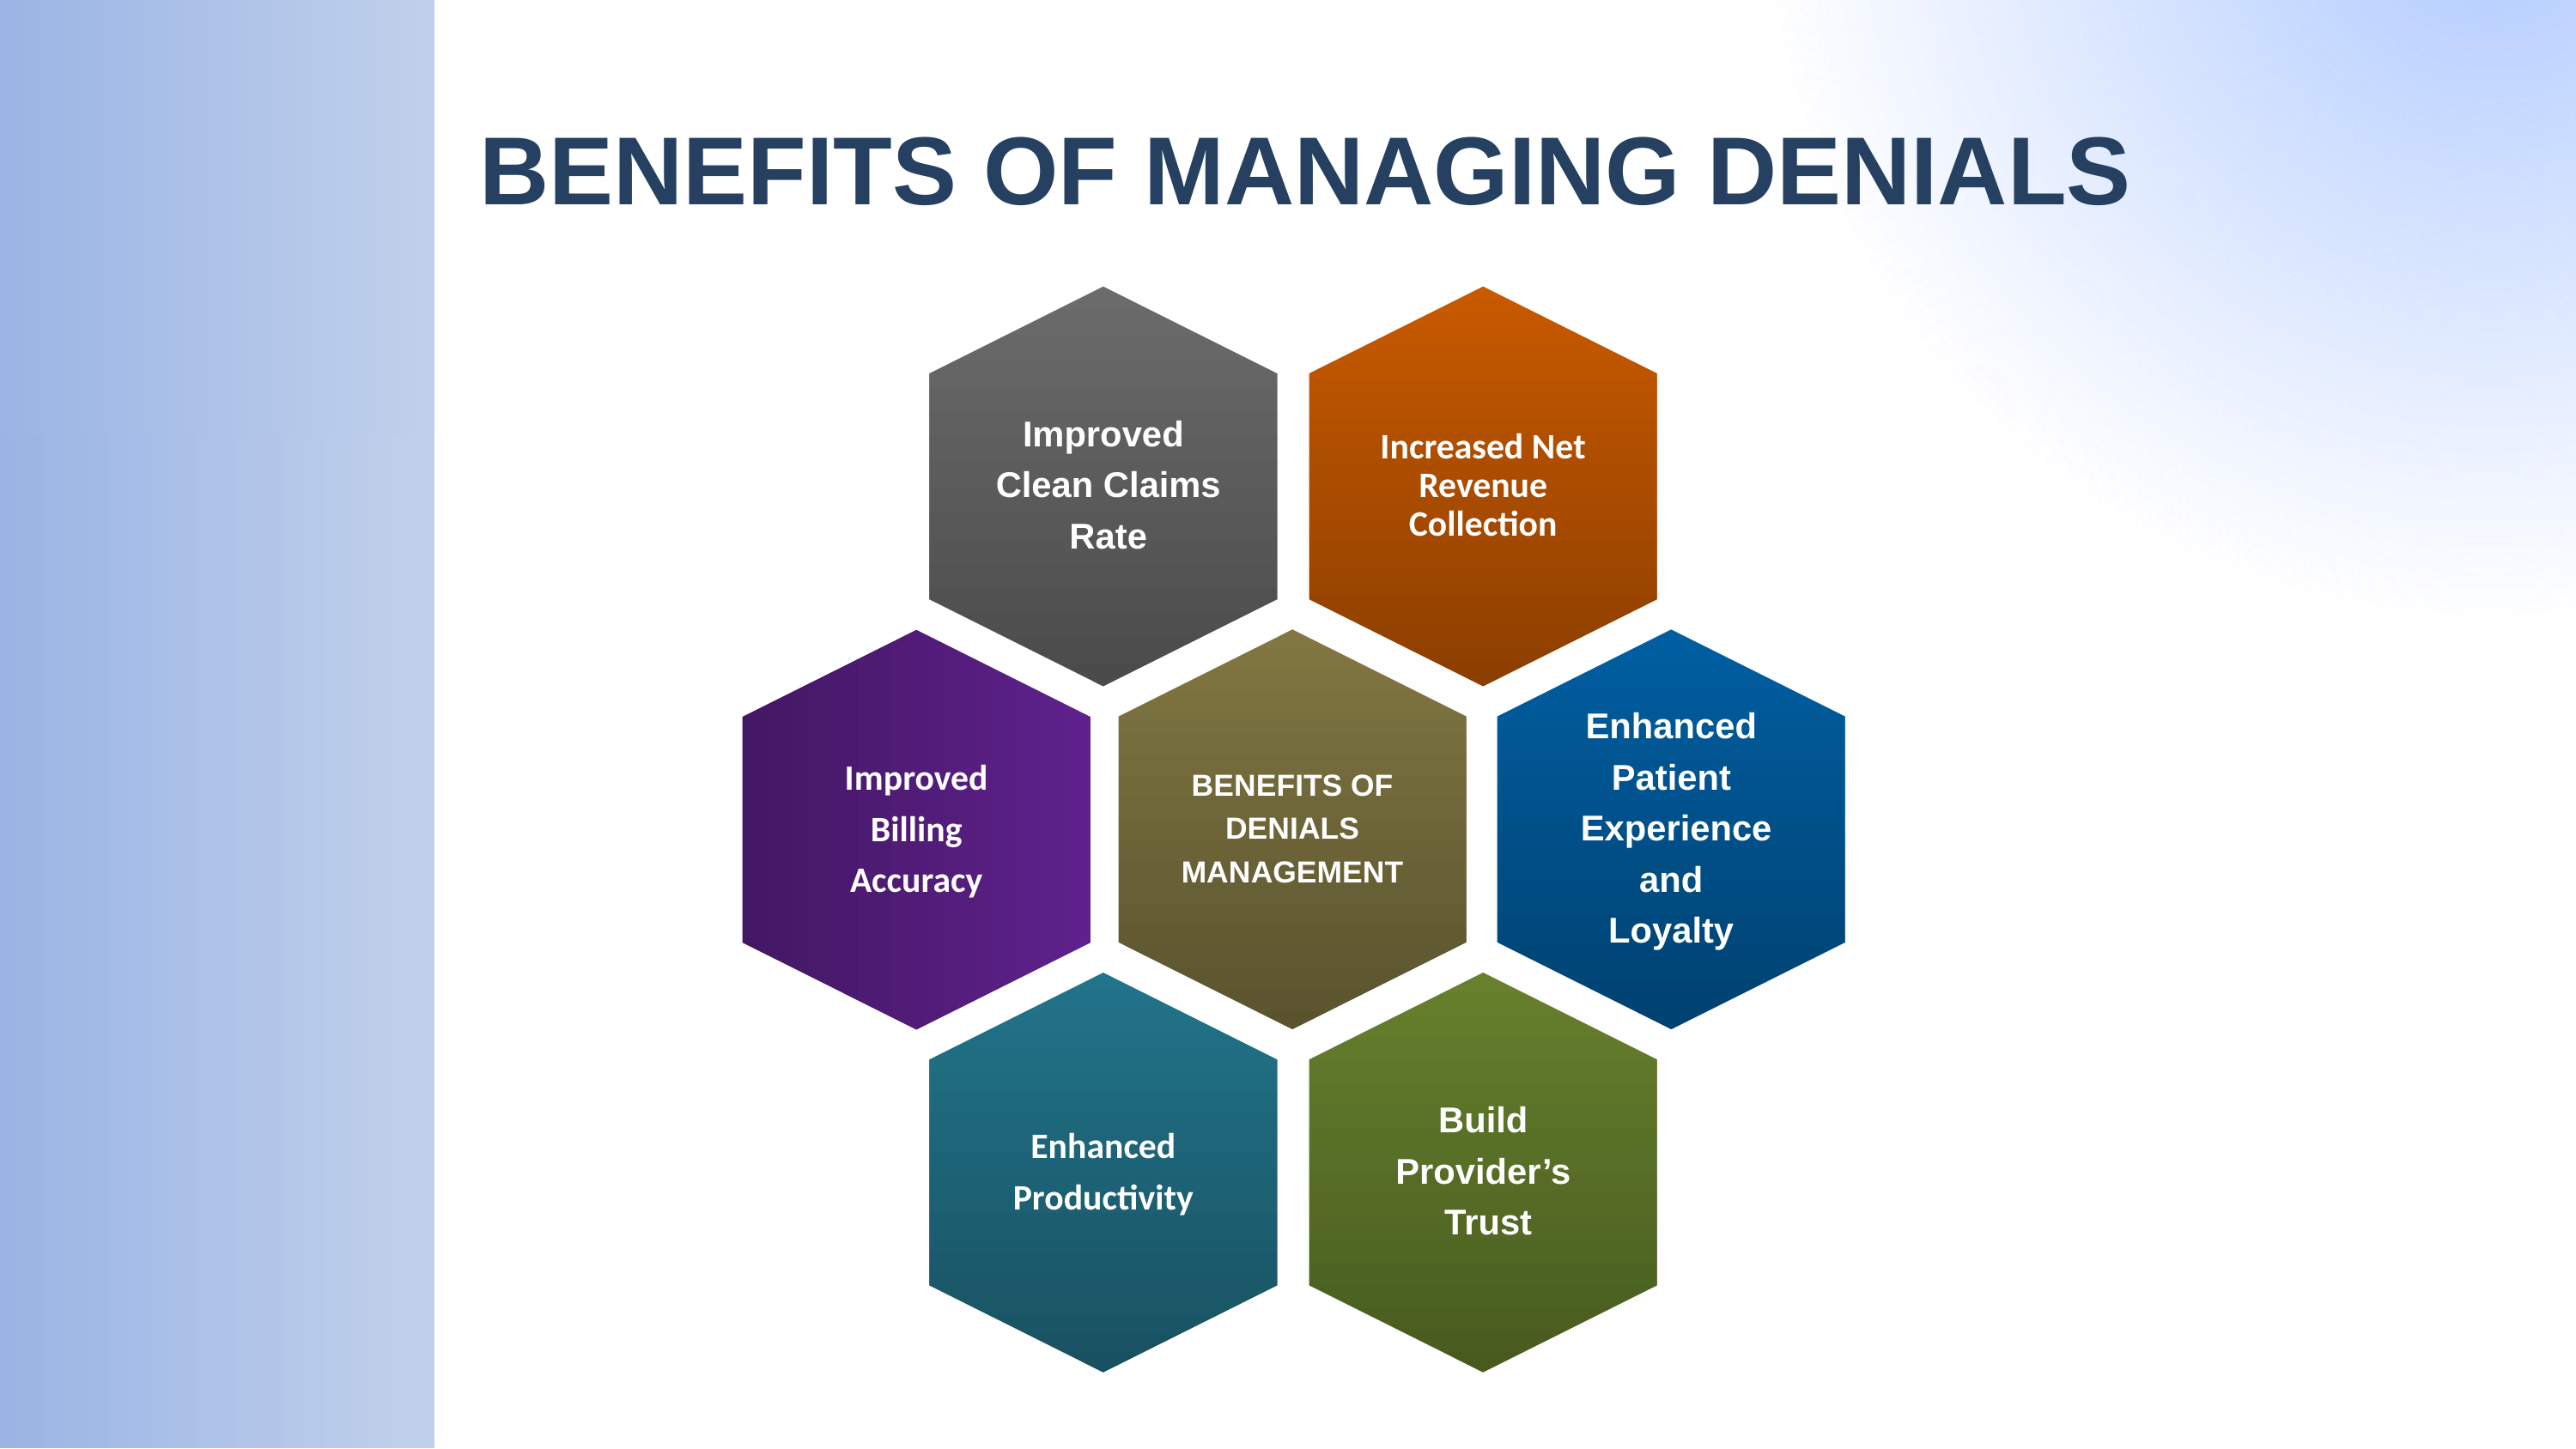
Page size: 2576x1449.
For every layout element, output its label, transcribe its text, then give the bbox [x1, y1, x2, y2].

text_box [0, 0, 435, 1449]
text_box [574, 283, 2212, 1375]
text_box BENEFITS OF MANAGING DENIALS [466, 101, 2168, 231]
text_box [740, 627, 1093, 1033]
text_box [1691, 0, 2576, 694]
